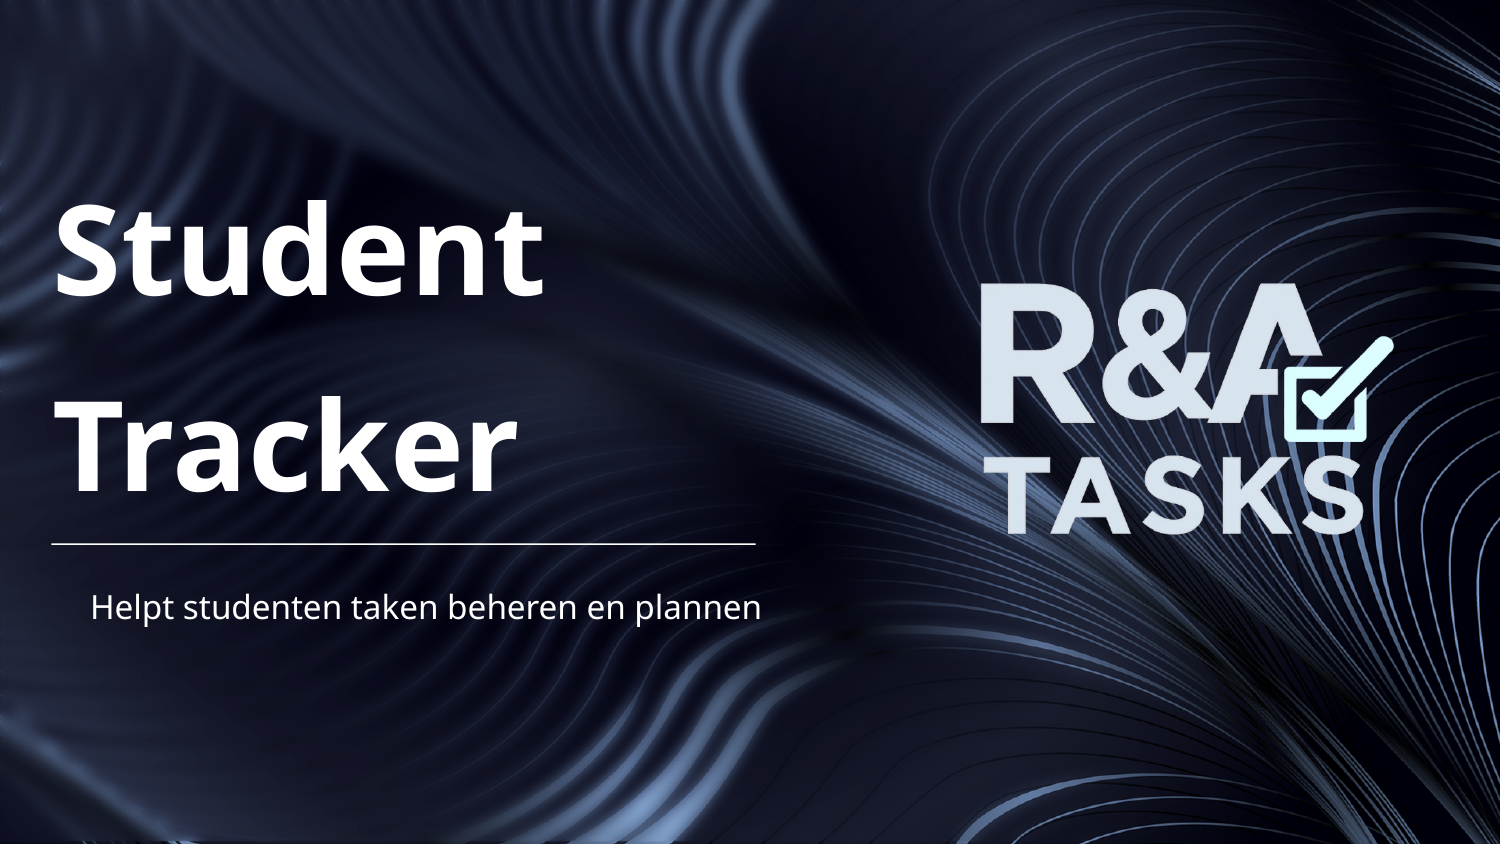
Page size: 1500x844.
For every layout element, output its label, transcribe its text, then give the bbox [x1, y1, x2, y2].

picture [0, 0, 1500, 844]
subtitle Helpt studenten taken beheren en plannen [37, 568, 886, 807]
title Student Tracker [37, 37, 886, 544]
